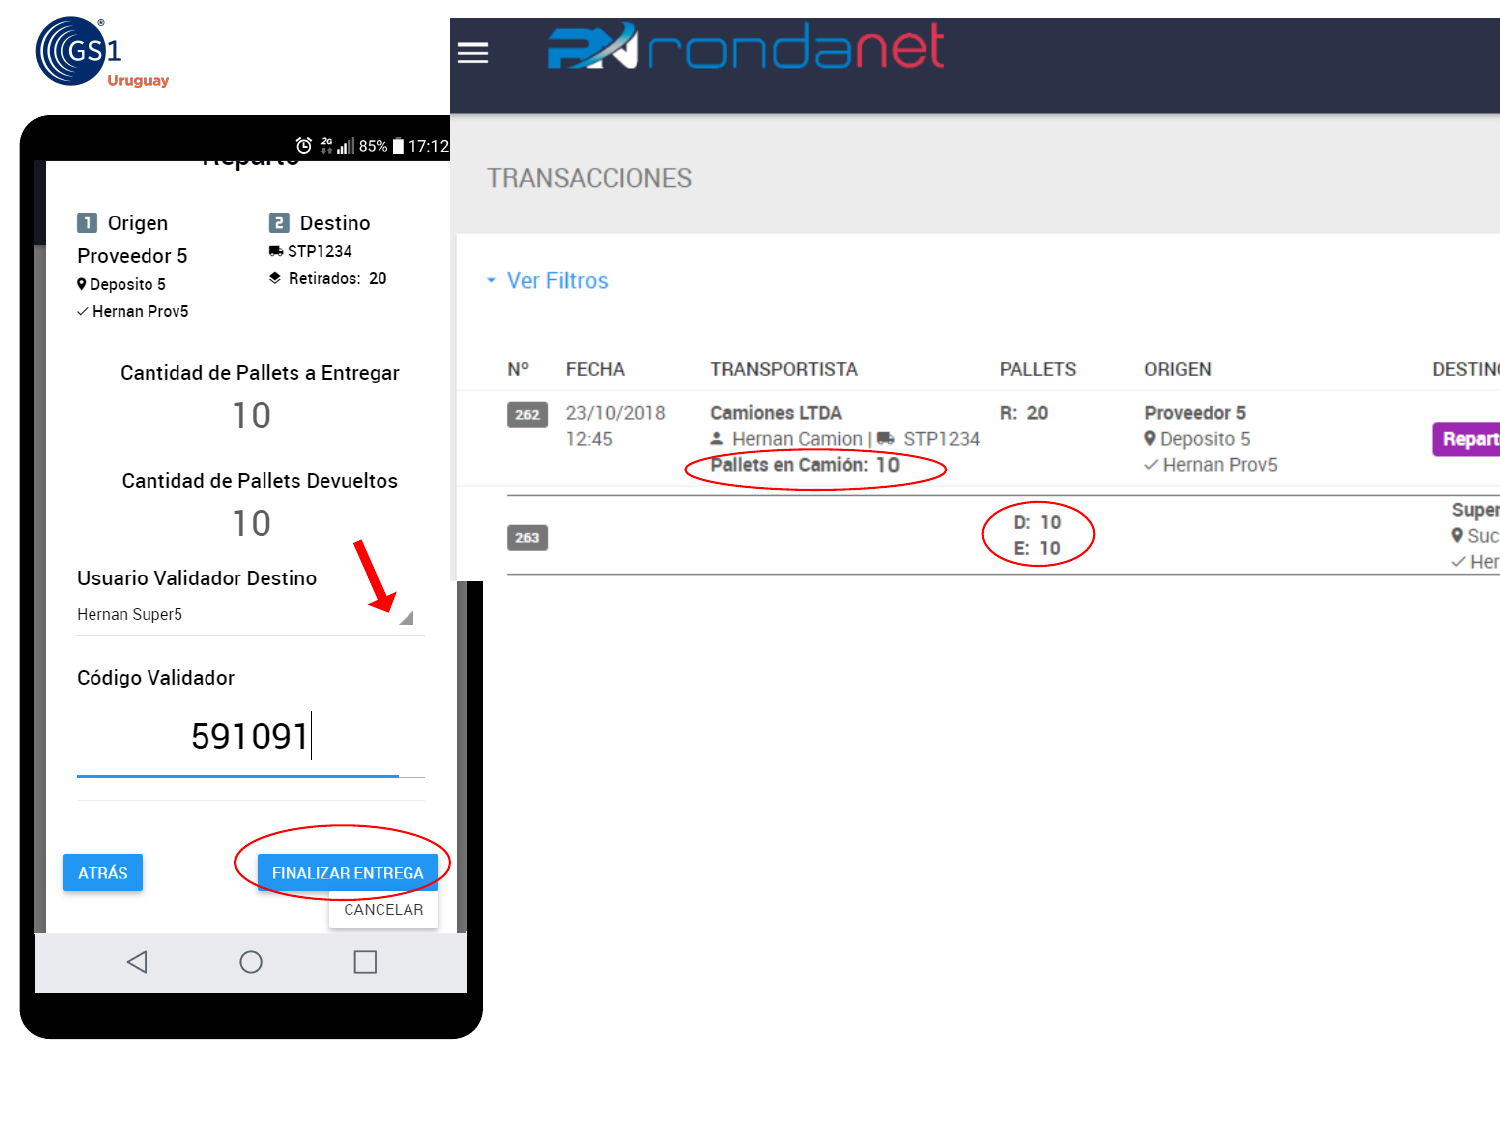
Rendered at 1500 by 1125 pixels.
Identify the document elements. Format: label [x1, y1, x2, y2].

text_box [19, 115, 483, 1039]
text_box [449, 18, 1500, 581]
picture [33, 15, 171, 89]
